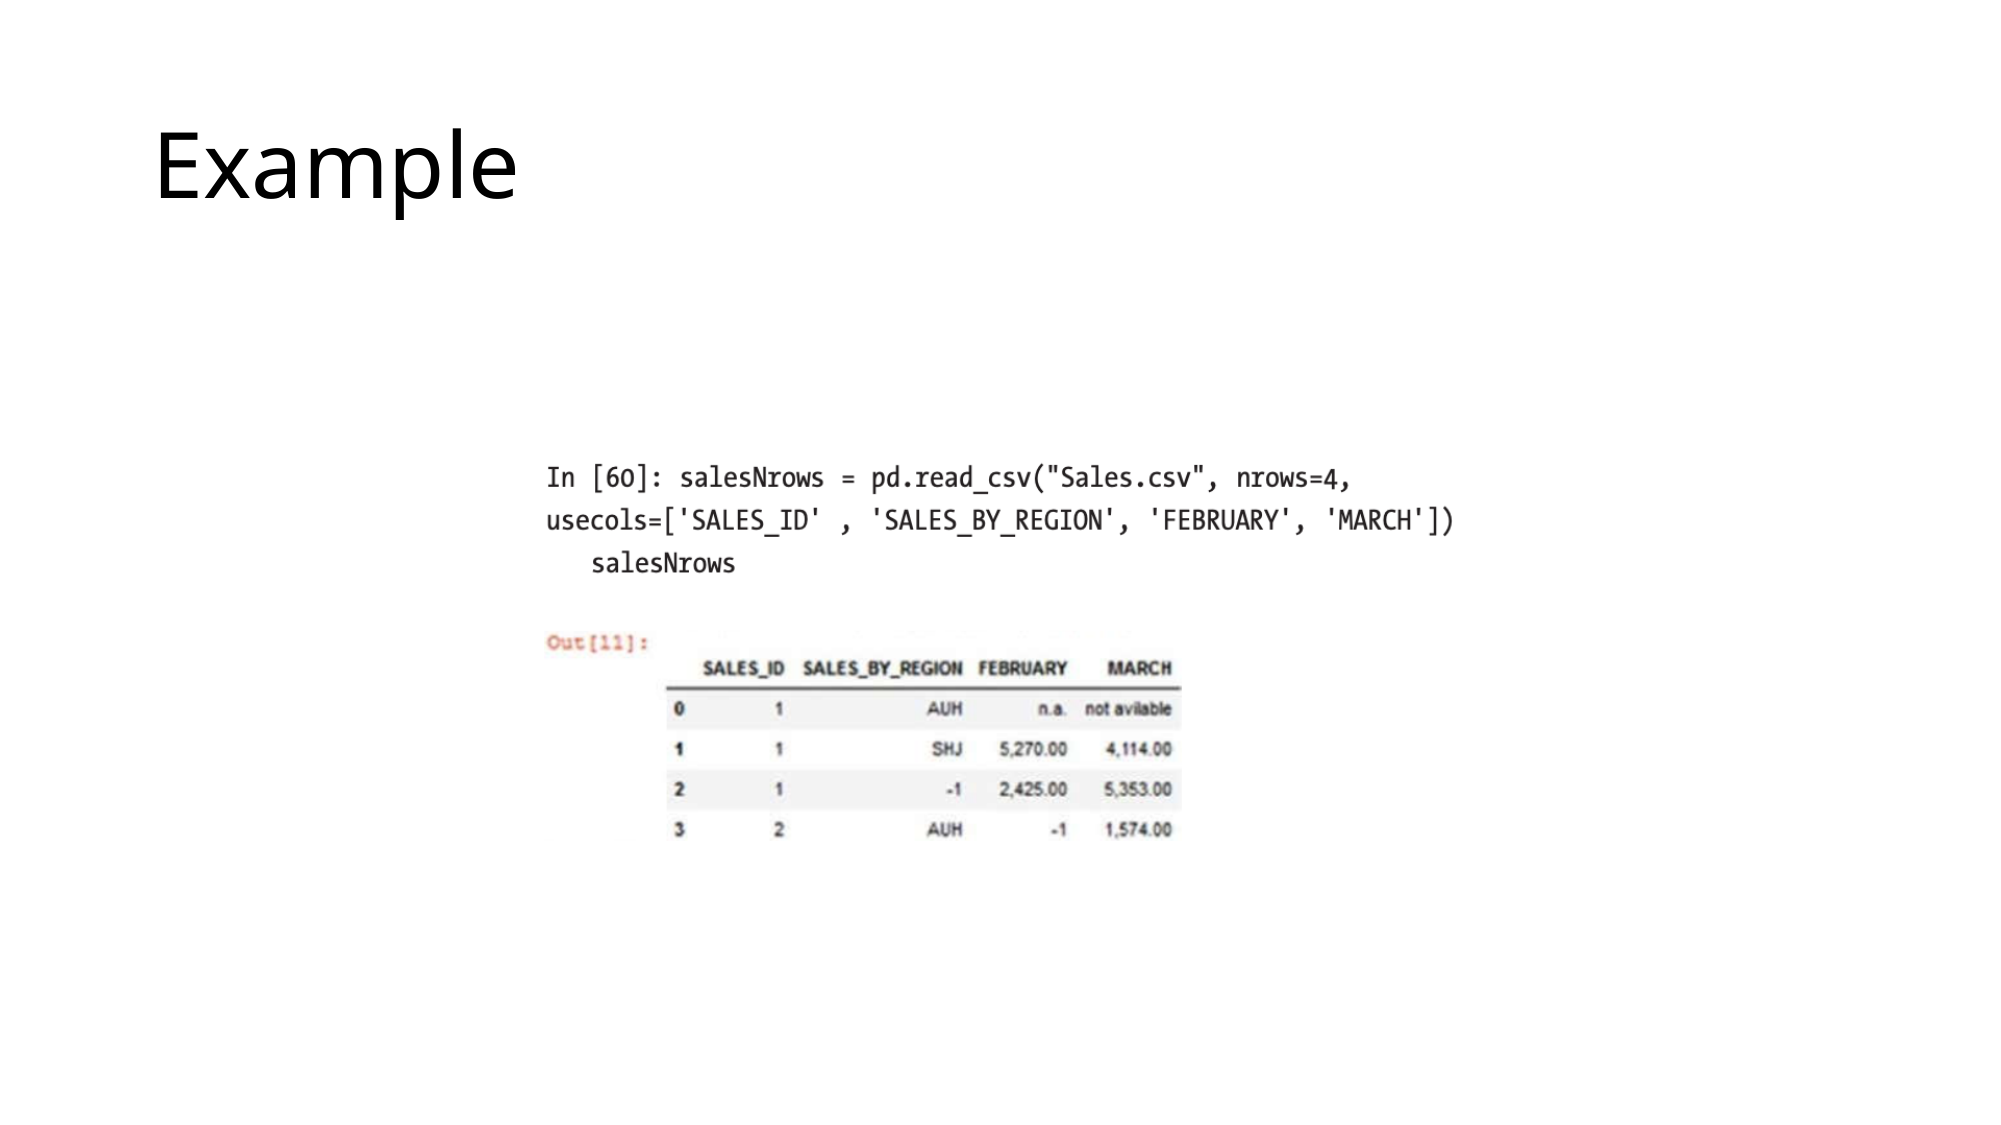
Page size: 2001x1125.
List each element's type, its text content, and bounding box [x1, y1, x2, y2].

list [490, 443, 1510, 869]
title Example [137, 59, 1863, 278]
